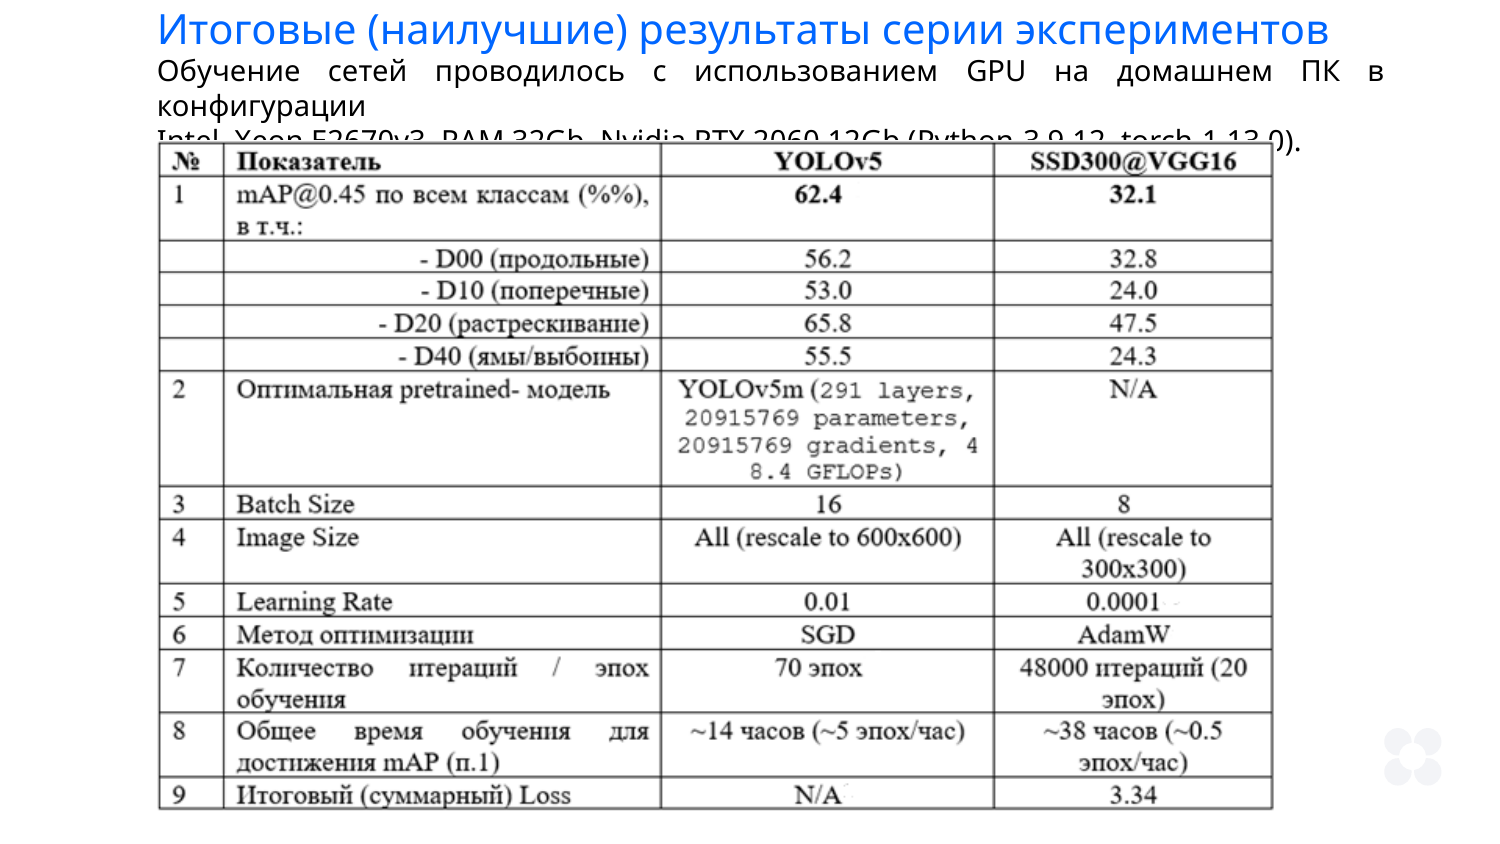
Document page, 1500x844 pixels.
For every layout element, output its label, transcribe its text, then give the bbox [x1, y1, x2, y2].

picture [156, 140, 1278, 815]
text_box Итоговые (наилучшие) результаты серии экспериментов Обучение сетей проводилось с использованием GPU на домашнем ПК в конфигурации Intel Xeon E2670v3, RAM 32Gb, Nvidia RTX 2060 12Gb (Python-3.9.12, torch-1.13.0). [141, 0, 1400, 158]
